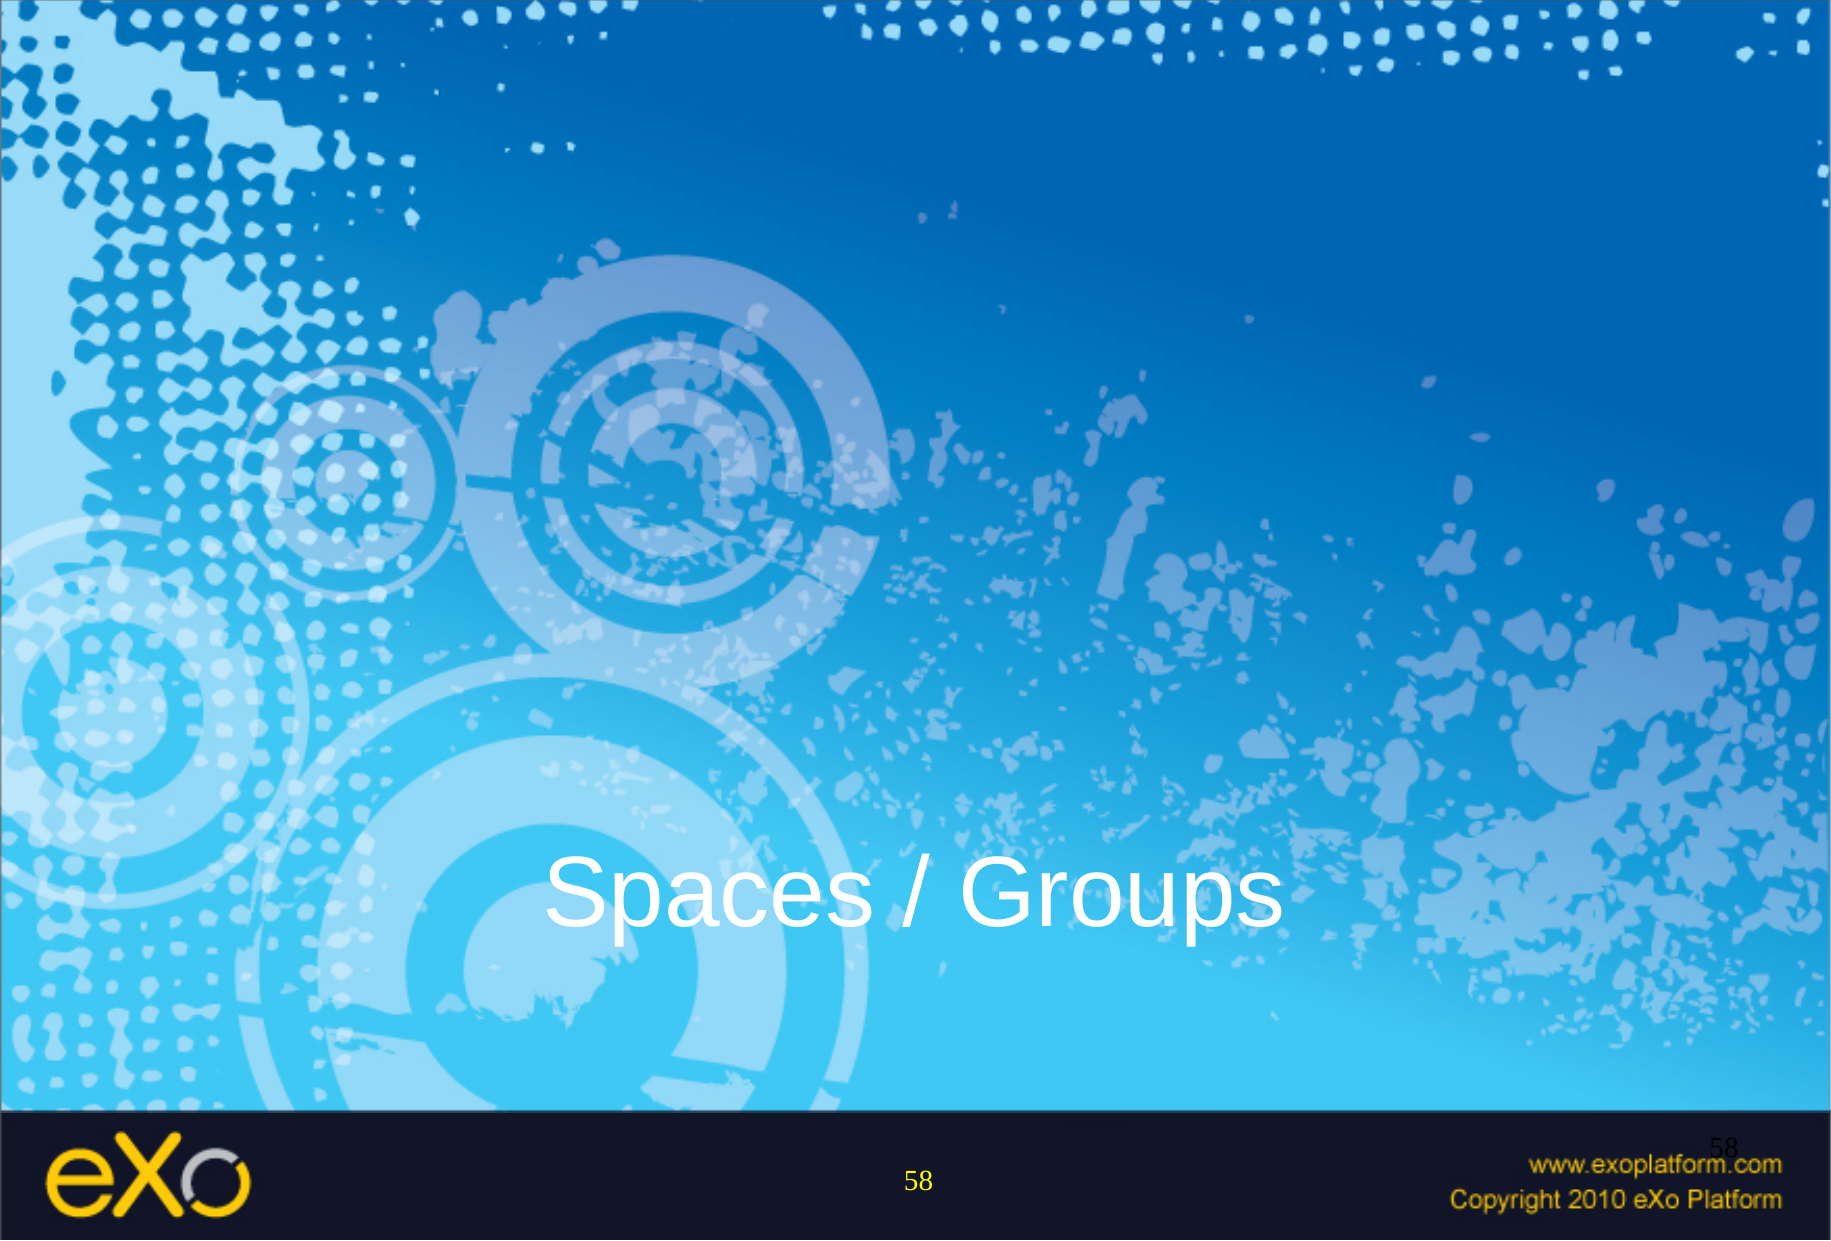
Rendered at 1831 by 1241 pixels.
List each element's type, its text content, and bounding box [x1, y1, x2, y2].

text_box 58 [1312, 1129, 1739, 1215]
text_box Spaces / Groups [90, 769, 1738, 1015]
picture [0, 0, 1831, 1240]
